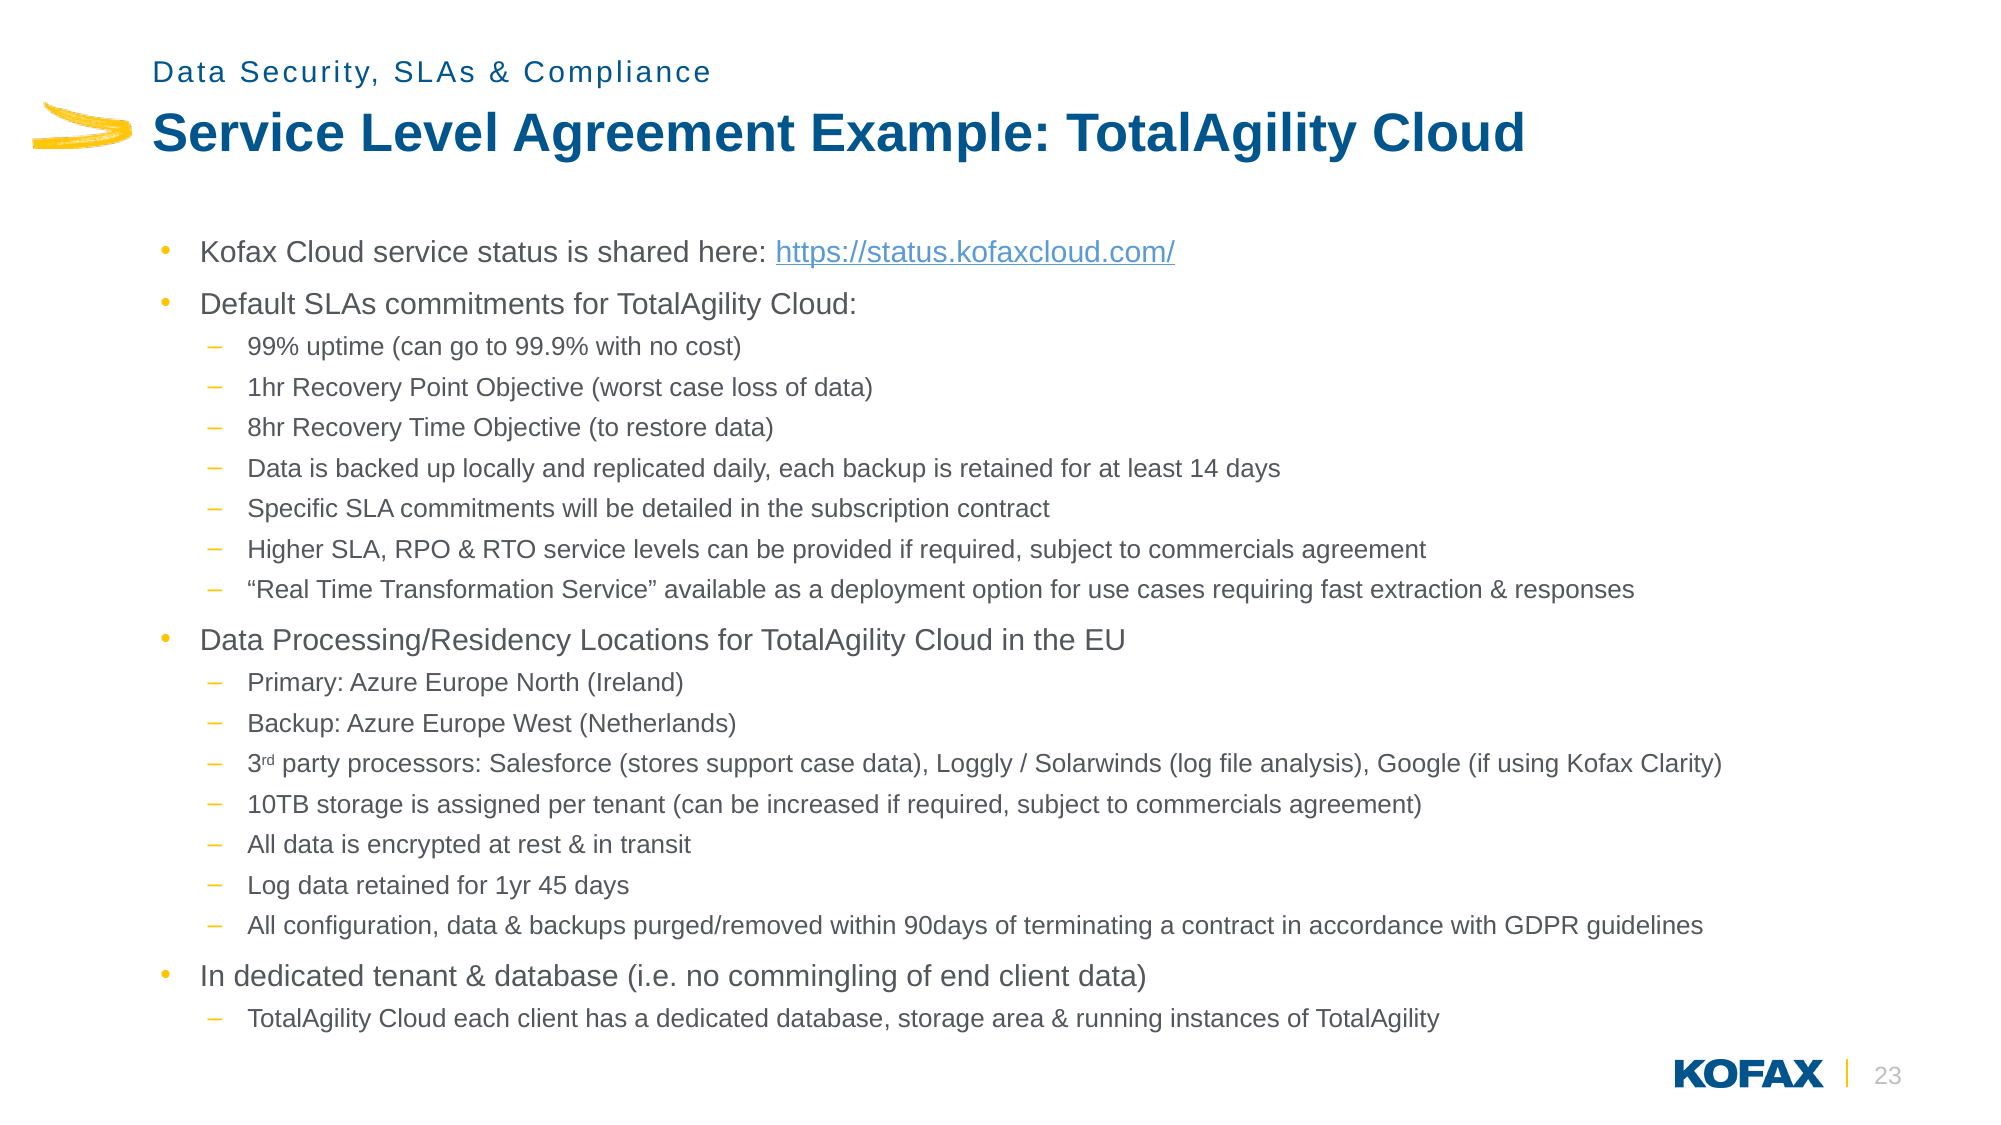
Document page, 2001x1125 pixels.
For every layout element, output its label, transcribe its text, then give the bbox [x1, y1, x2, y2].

list Data Security, SLAs & Compliance [137, 28, 1914, 97]
list Kofax Cloud service status is shared here: https://status.kofaxcloud.com/ Default SLAs commitments for TotalAgility Cloud: 99% uptime (can go to 99.9% with no cost) 1hr Recovery Point Objective (worst case loss of data) 8hr Recovery Time Objective (to restore data) Data is backed up locally and replicated daily, each backup is retained for at least 14 days Specific SLA commitments will be detailed in the subscription contract Higher SLA, RPO & RTO service levels can be provided if required, subject to commercials agreement “Real Time Transformation Service” available as a deployment option for use cases requiring fast extraction & responses Data Processing/Residency Locations for TotalAgility Cloud in the EU Primary: Azure Europe North (Ireland) Backup: Azure Europe West (Netherlands) 3rd party processors: Salesforce (stores support case data), Loggly / Solarwinds (log file analysis), Google (if using Kofax Clarity) 10TB storage is assigned per tenant (can be increased if required, subject to commercials agreement) All data is encrypted at rest & in transit Log data retained for 1yr 45 days All configuration, data & backups purged/removed within 90days of terminating a contract in accordance with GDPR guidelines In dedicated tenant & database (i.e. no commingling of end client data) TotalAgility Cloud each client has a dedicated database, storage area & running instances of TotalAgility [137, 220, 1914, 1054]
picture [32, 102, 132, 149]
title Service Level Agreement Example: TotalAgility Cloud [137, 97, 1914, 220]
picture [1675, 1059, 1824, 1088]
